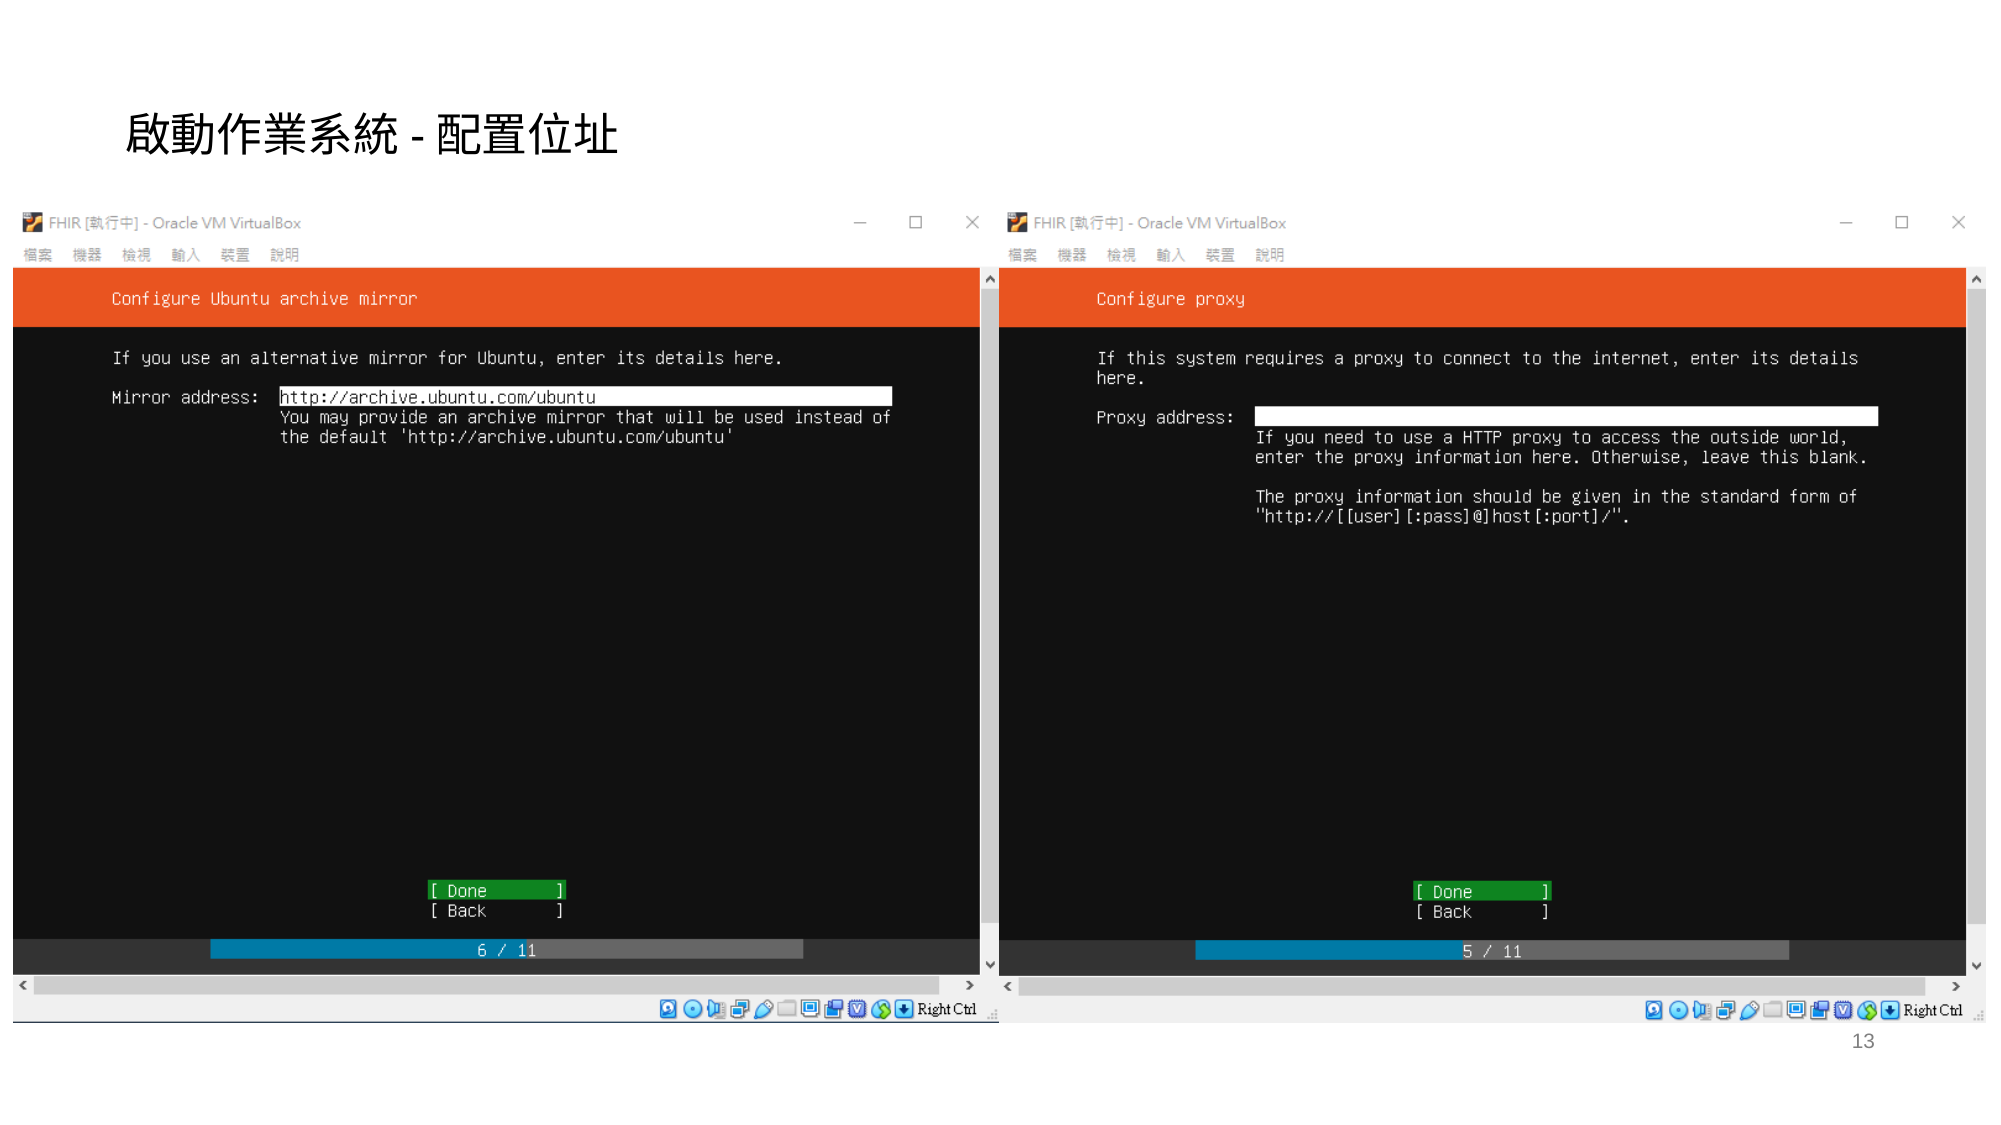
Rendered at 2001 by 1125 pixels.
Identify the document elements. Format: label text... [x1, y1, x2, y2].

title 啟動作業系統-配置位址 [109, 0, 1890, 169]
slide_number 13 [1412, 1023, 1890, 1057]
picture [13, 205, 1986, 1023]
